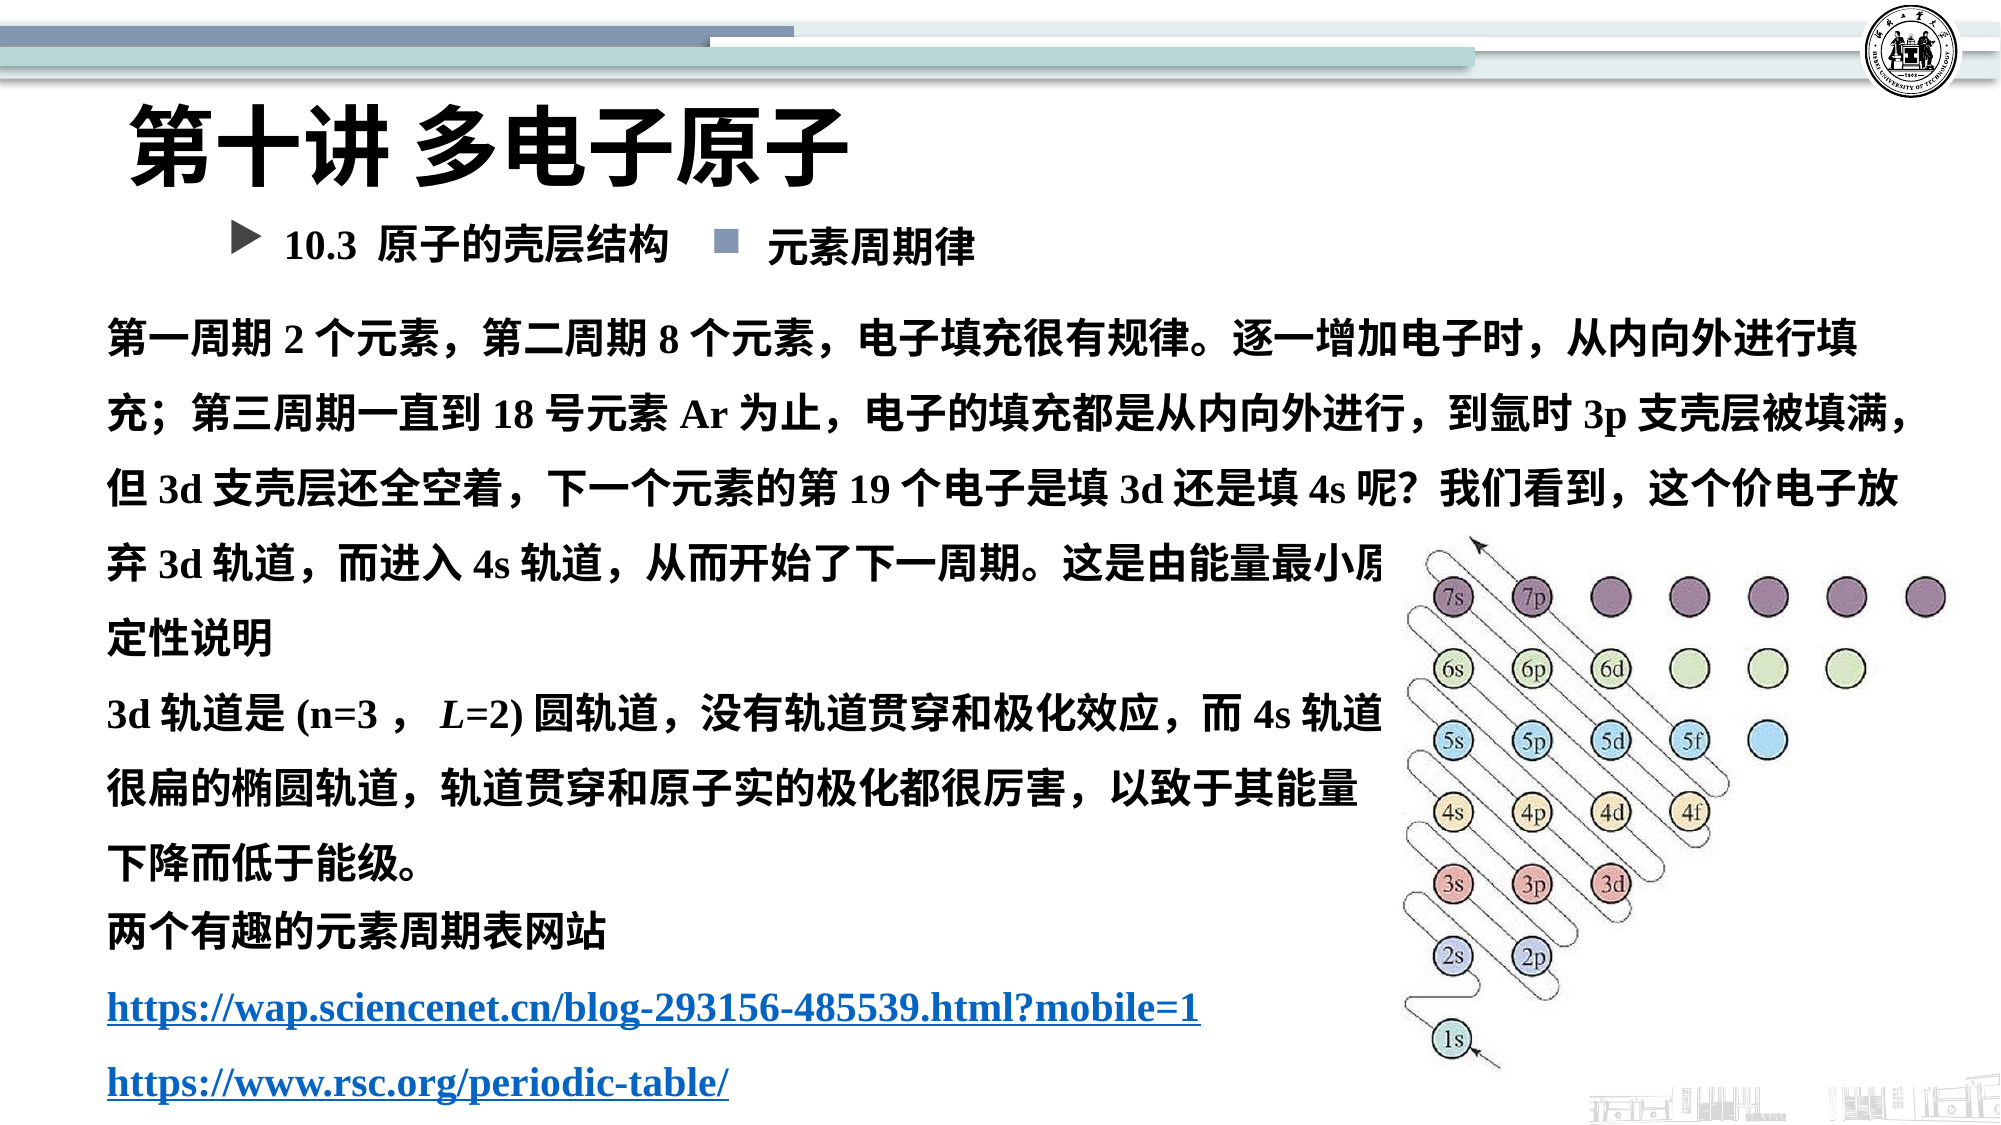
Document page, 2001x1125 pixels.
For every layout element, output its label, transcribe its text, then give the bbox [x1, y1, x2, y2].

picture [1381, 514, 1966, 1087]
text_box 元素周期律 [696, 213, 991, 279]
text_box 两个有趣的元素周期表网站 https://wap.sciencenet.cn/blog-293156-485539.html?mobile=1 https://www.rsc.org/periodic-table/ [91, 872, 1258, 1113]
text_box 第一周期2个元素，第二周期8个元素，电子填充很有规律。逐一增加电子时，从内向外进行填充；第三周期一直到18号元素Ar为止，电子的填充都是从内向外进行，到氩时3p支壳层被填满，但3d支壳层还全空着，下一个元素的第19个电子是填3d还是填4s呢？我们看到，这个价电子放弃3d轨道，而进入4s轨道，从而开始了下一周期。这是由能量最小原理决定的。 定性说明 3d轨道是(n=3，L=2)圆轨道，没有轨道贯穿和极化效应，而4s轨道是 很扁的椭圆轨道，轨道贯穿和原子实的极化都很厉害，以致于其能量 下降而低于能级。 [91, 279, 1952, 895]
title 第十讲 多电子原子 [112, 78, 1745, 210]
text_box 10.3 原子的壳层结构 [213, 210, 1681, 279]
